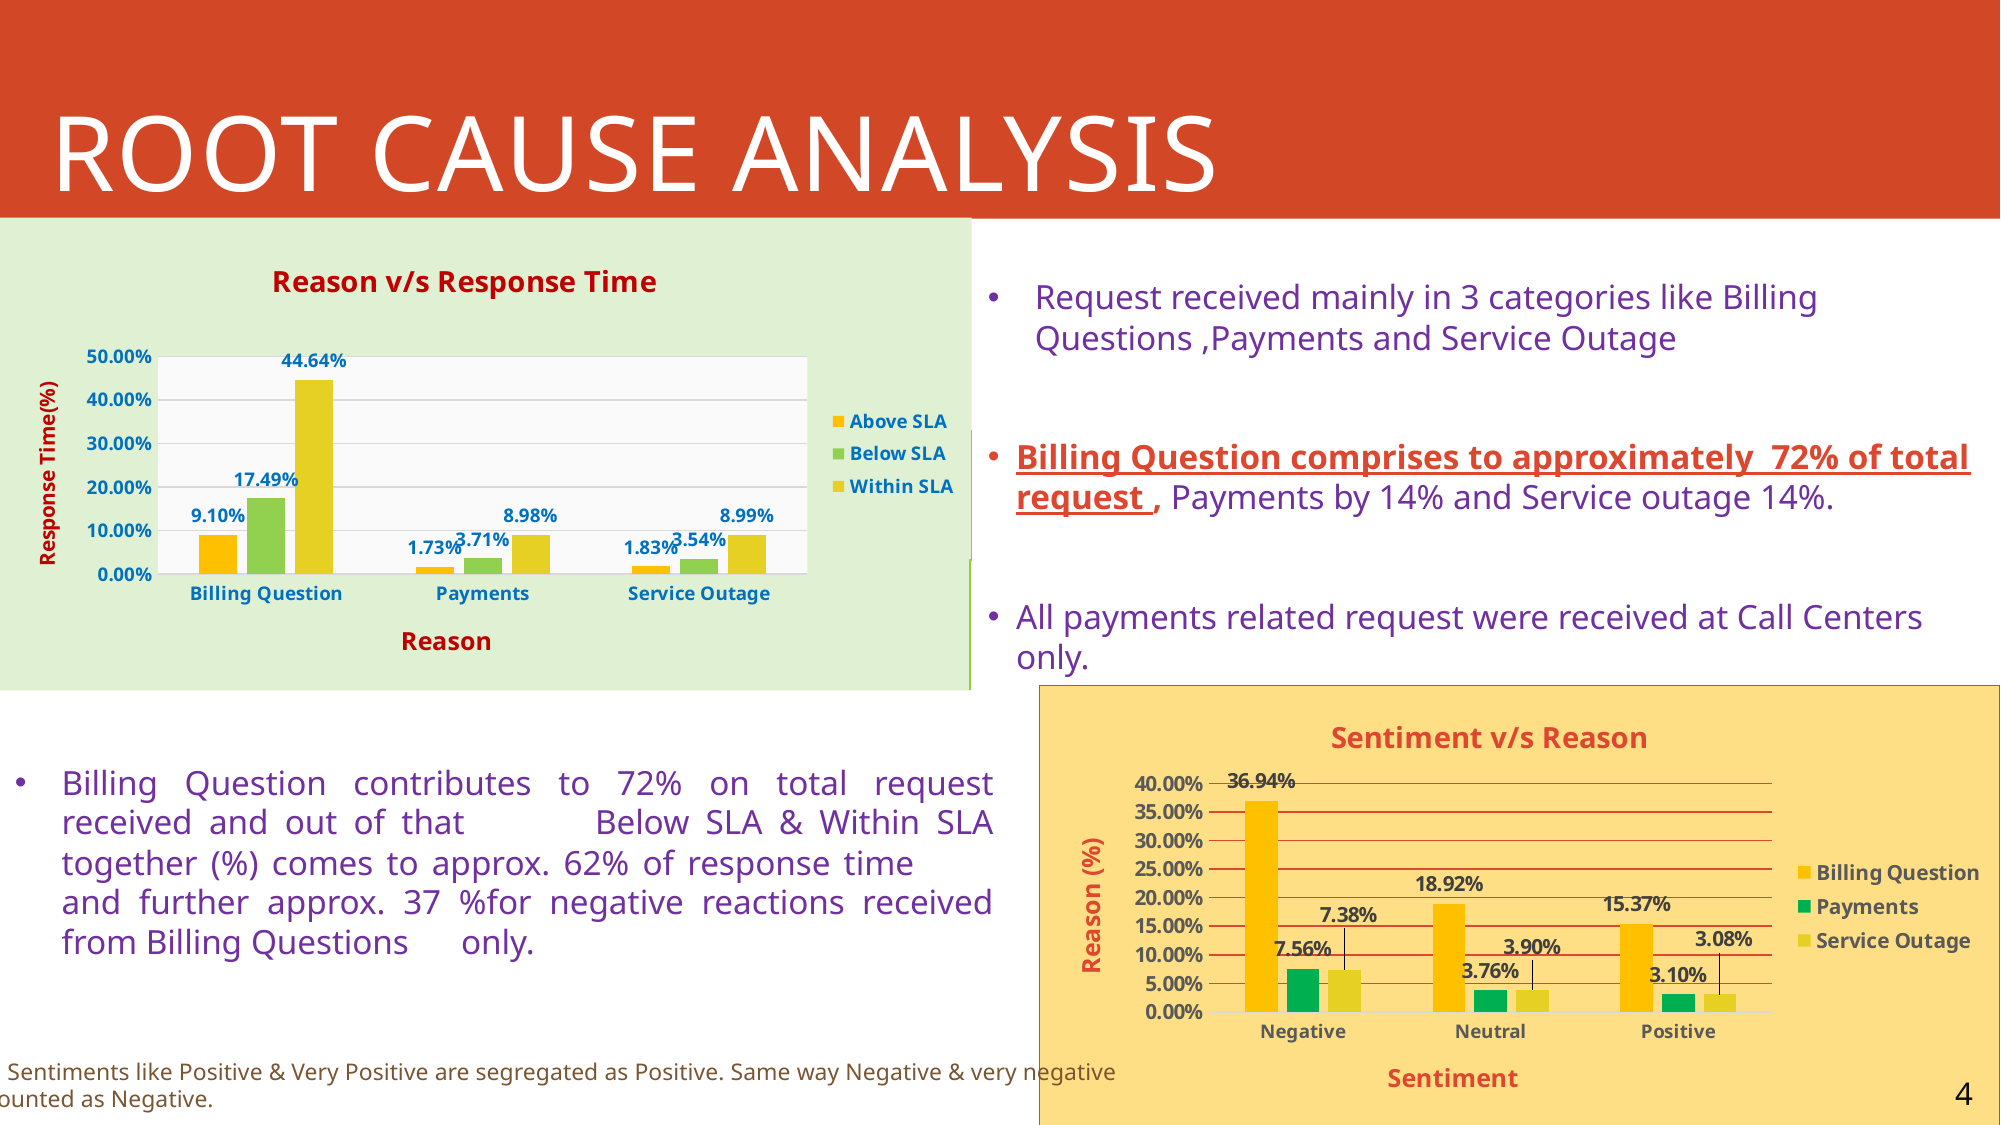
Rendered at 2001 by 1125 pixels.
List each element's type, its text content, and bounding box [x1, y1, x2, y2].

chart [1038, 685, 2000, 1125]
text_box Note: Sentiments like Positive & Very Positive are segregated as Positive. Same way Negative & very negative are counted as Negative. [0, 1049, 1032, 1120]
text_box Request received mainly in 3 categories like Billing Questions ,Payments and Service Outage Billing Question comprises to approximately 72% of total request , Payments by 14% and Service outage 14%. All payments related request were received at Call Centers only. [973, 269, 2000, 754]
text_box Billing Question contributes to 72% on total request received and out of that Below SLA & Within SLA together (%) comes to approx. 62% of response time and further approx. 37 %for negative reactions received from Billing Questions only. [0, 754, 1010, 969]
chart [0, 217, 973, 692]
title Root Cause Analysis [35, 52, 1446, 269]
